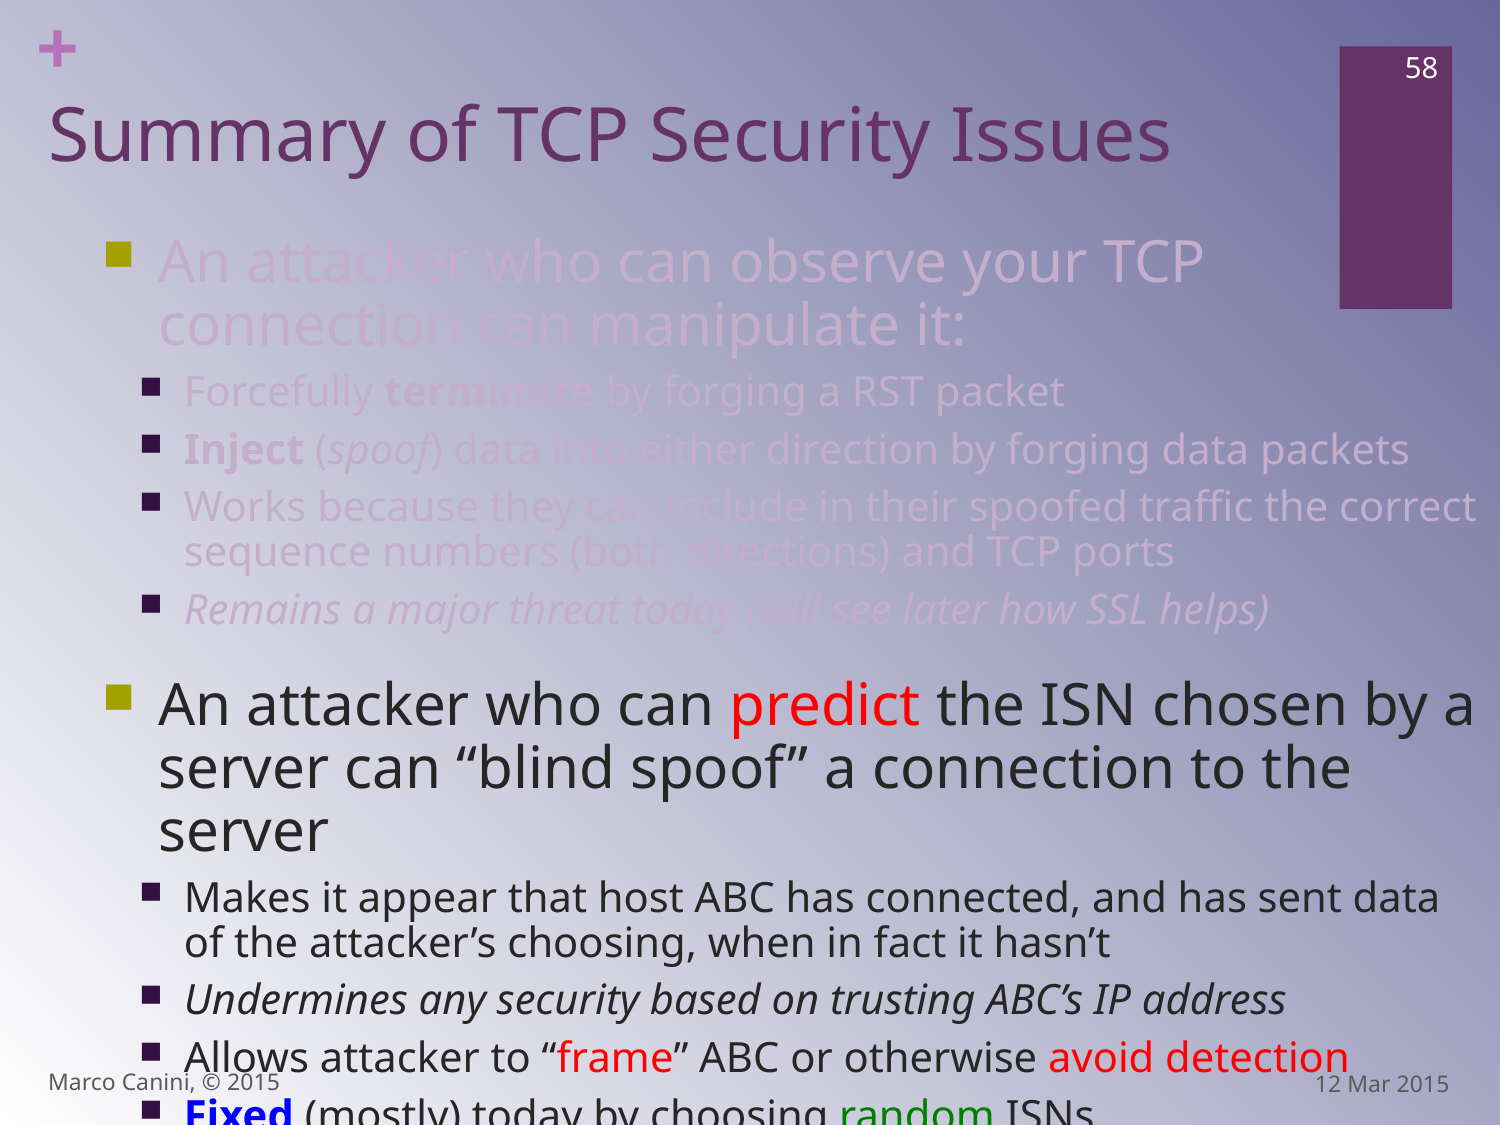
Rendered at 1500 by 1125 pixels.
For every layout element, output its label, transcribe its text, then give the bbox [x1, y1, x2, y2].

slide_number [1114, 1053, 1465, 1114]
slide_number 58 [1362, 39, 1454, 100]
text_box An attacker who can observe your TCP connection can manipulate it: Forcefully terminate by forging a RST packet Inject (spoof) data into either direction by forging data packets Works because they can include in their spoofed traffic the correct sequence numbers (both directions) and TCP ports Remains a major threat today (will see later how SSL helps) An attacker who can predict the ISN chosen by a server can “blind spoof” a connection to the server Makes it appear that host ABC has connected, and has sent data of the attacker’s choosing, when in fact it hasn’t Undermines any security based on trusting ABC’s IP address Allows attacker to “frame” ABC or otherwise avoid detection Fixed (mostly) today by choosing random ISNs [87, 224, 1500, 1088]
footer Marco Canini, © 2015 [33, 1053, 1038, 1114]
title Summary of TCP Security Issues [33, 79, 1322, 263]
